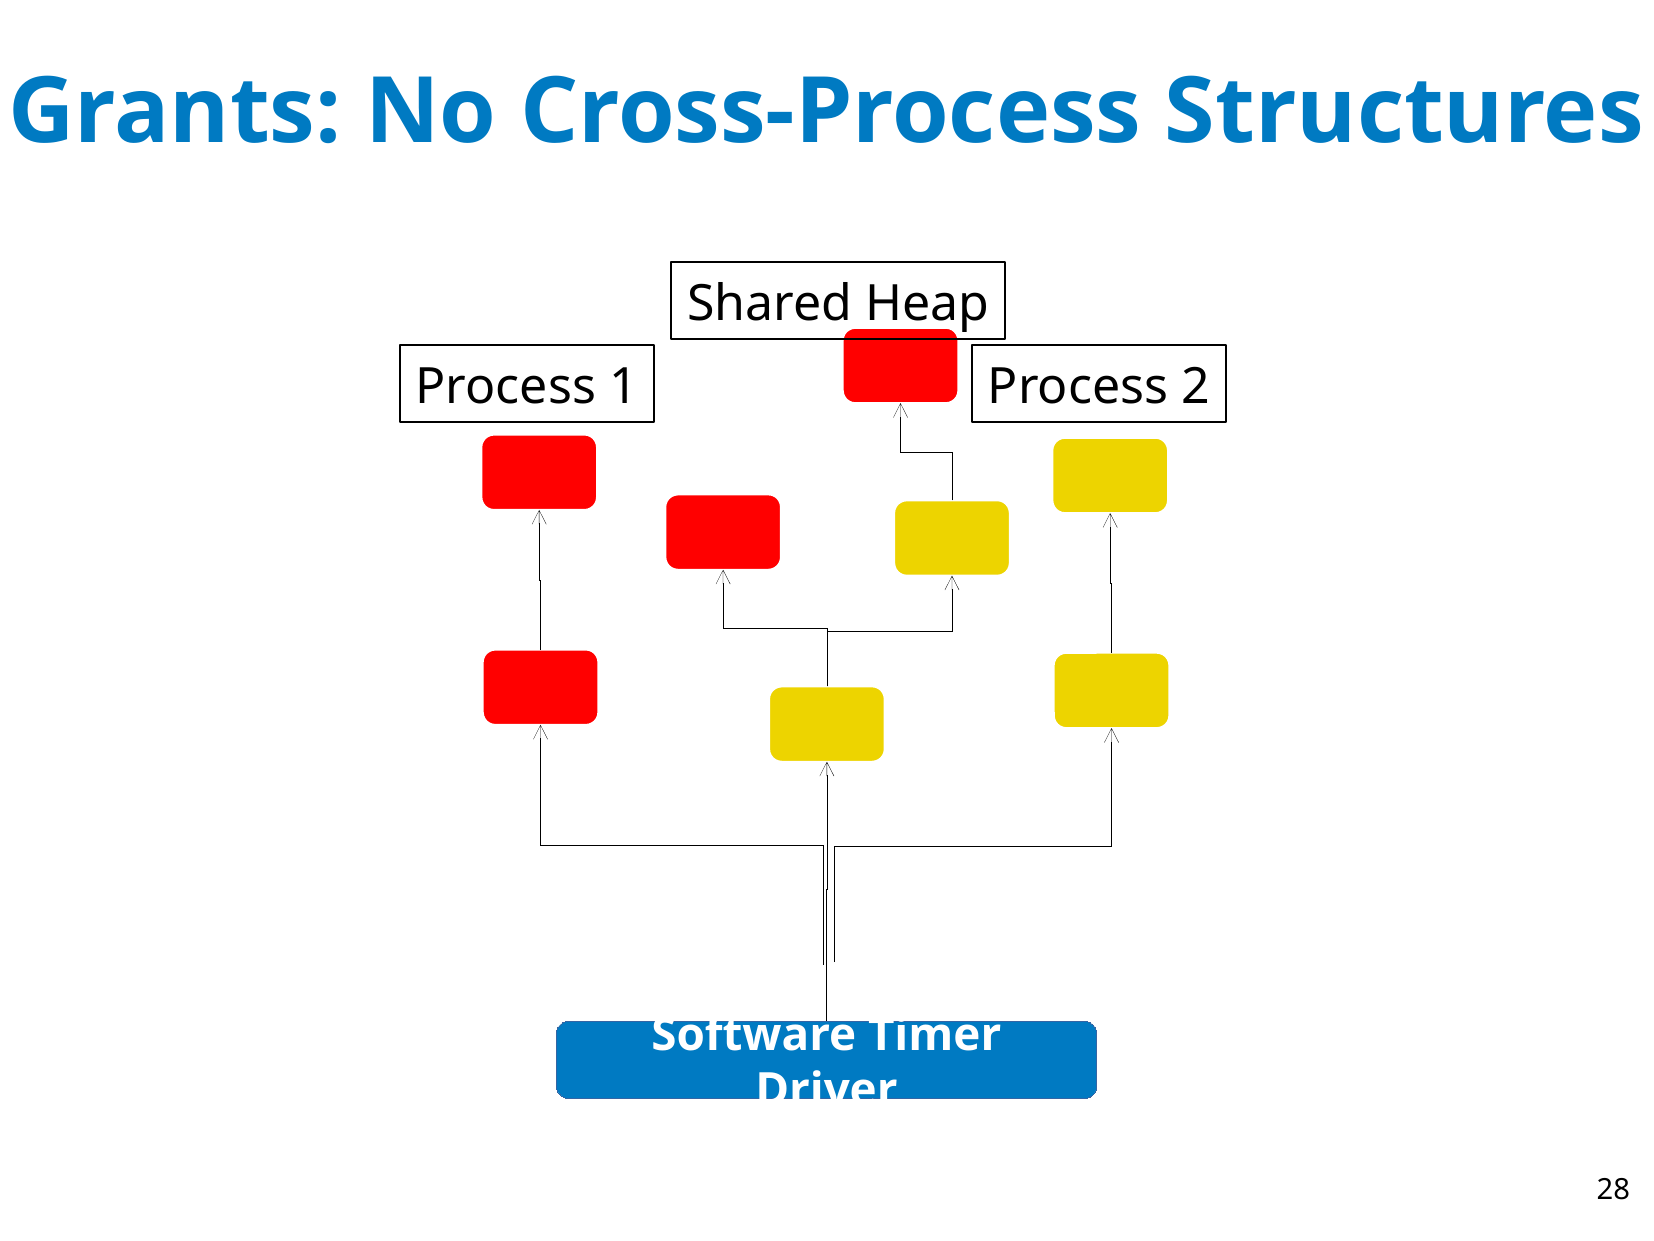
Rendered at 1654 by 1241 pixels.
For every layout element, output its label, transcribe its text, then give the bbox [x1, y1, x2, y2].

slide_number 28 [1244, 1124, 1631, 1211]
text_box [329, 344, 824, 965]
title Grants: No Cross-Process Structures [0, 2, 1654, 210]
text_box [534, 261, 1143, 964]
text_box Software Timer Driver [556, 1021, 1097, 1099]
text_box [834, 344, 1296, 963]
